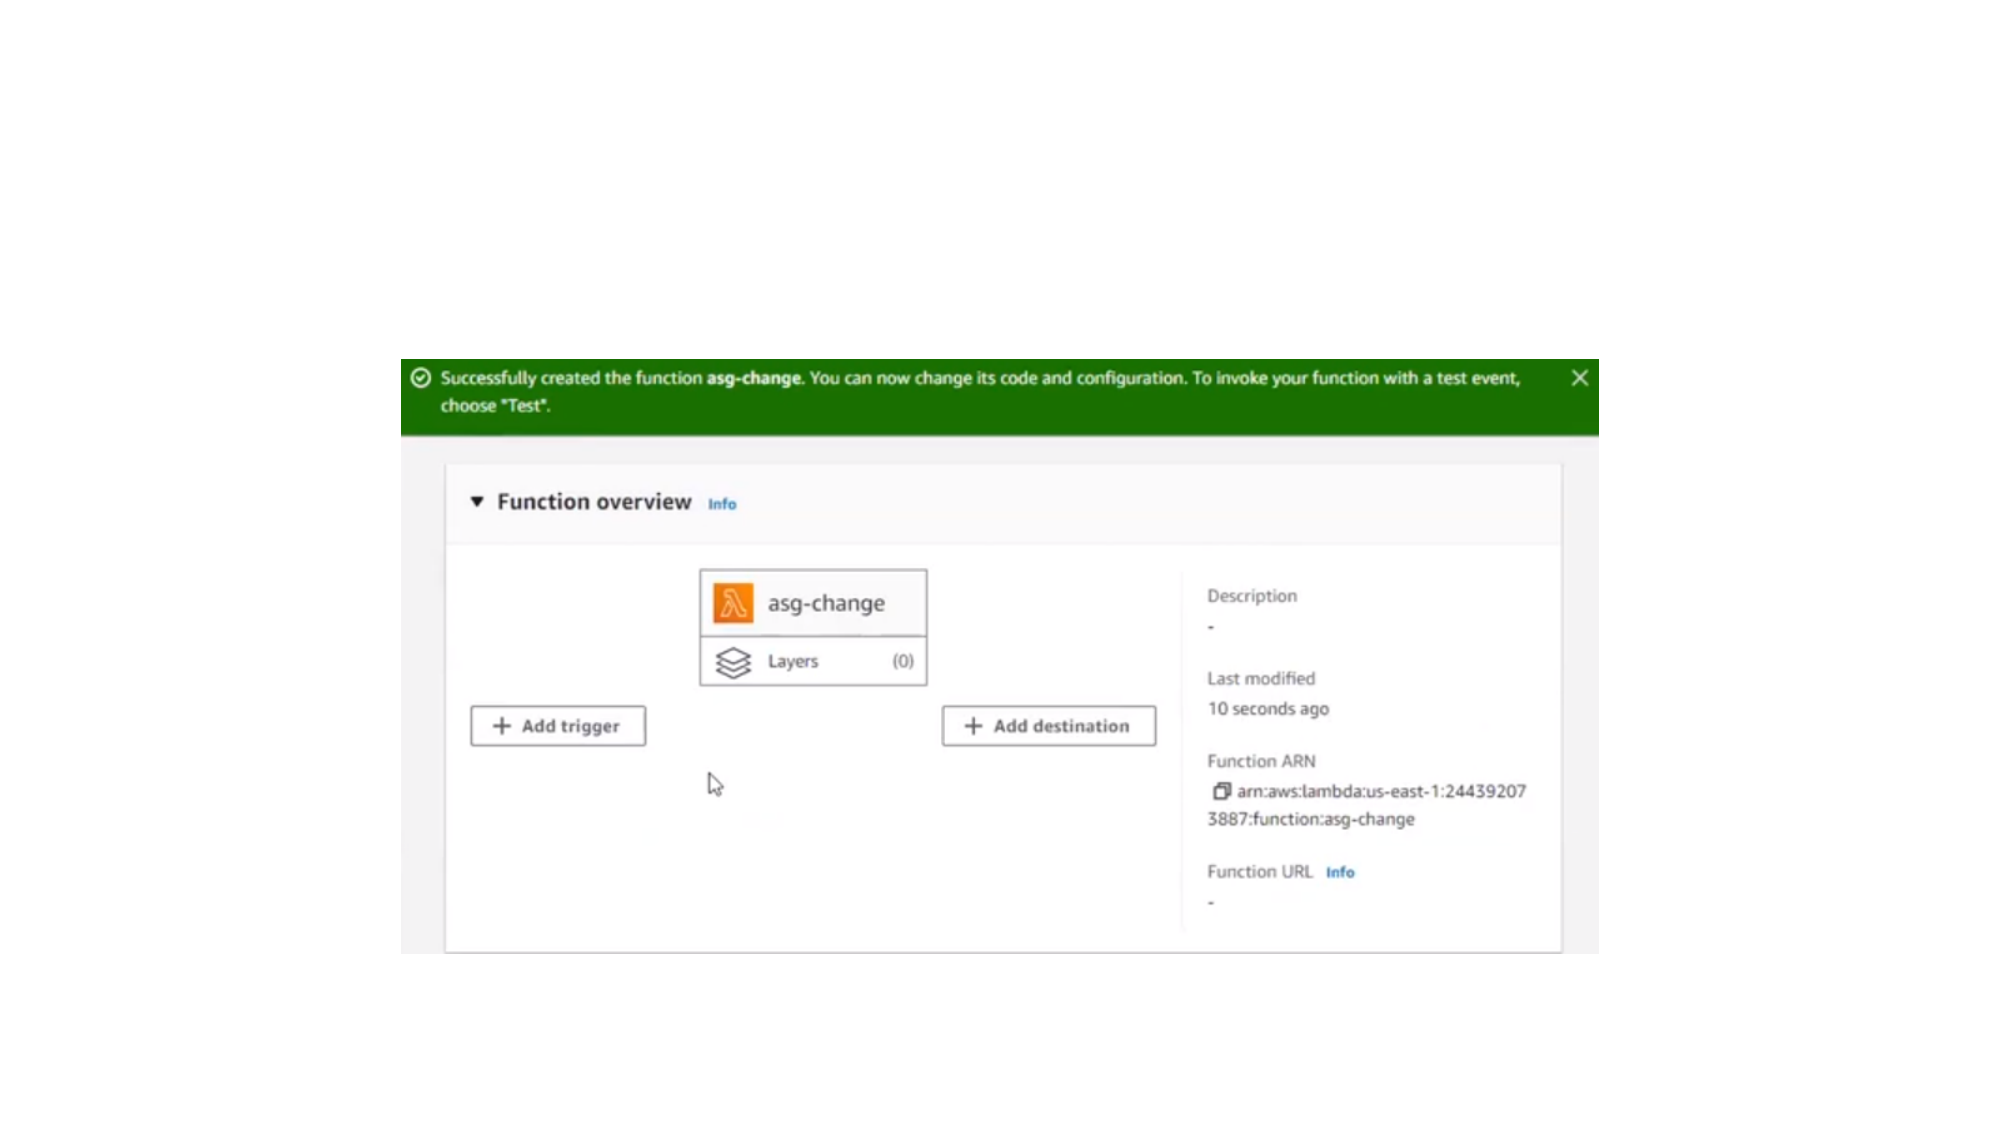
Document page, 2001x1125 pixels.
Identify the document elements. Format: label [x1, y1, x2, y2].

list [401, 359, 1599, 954]
